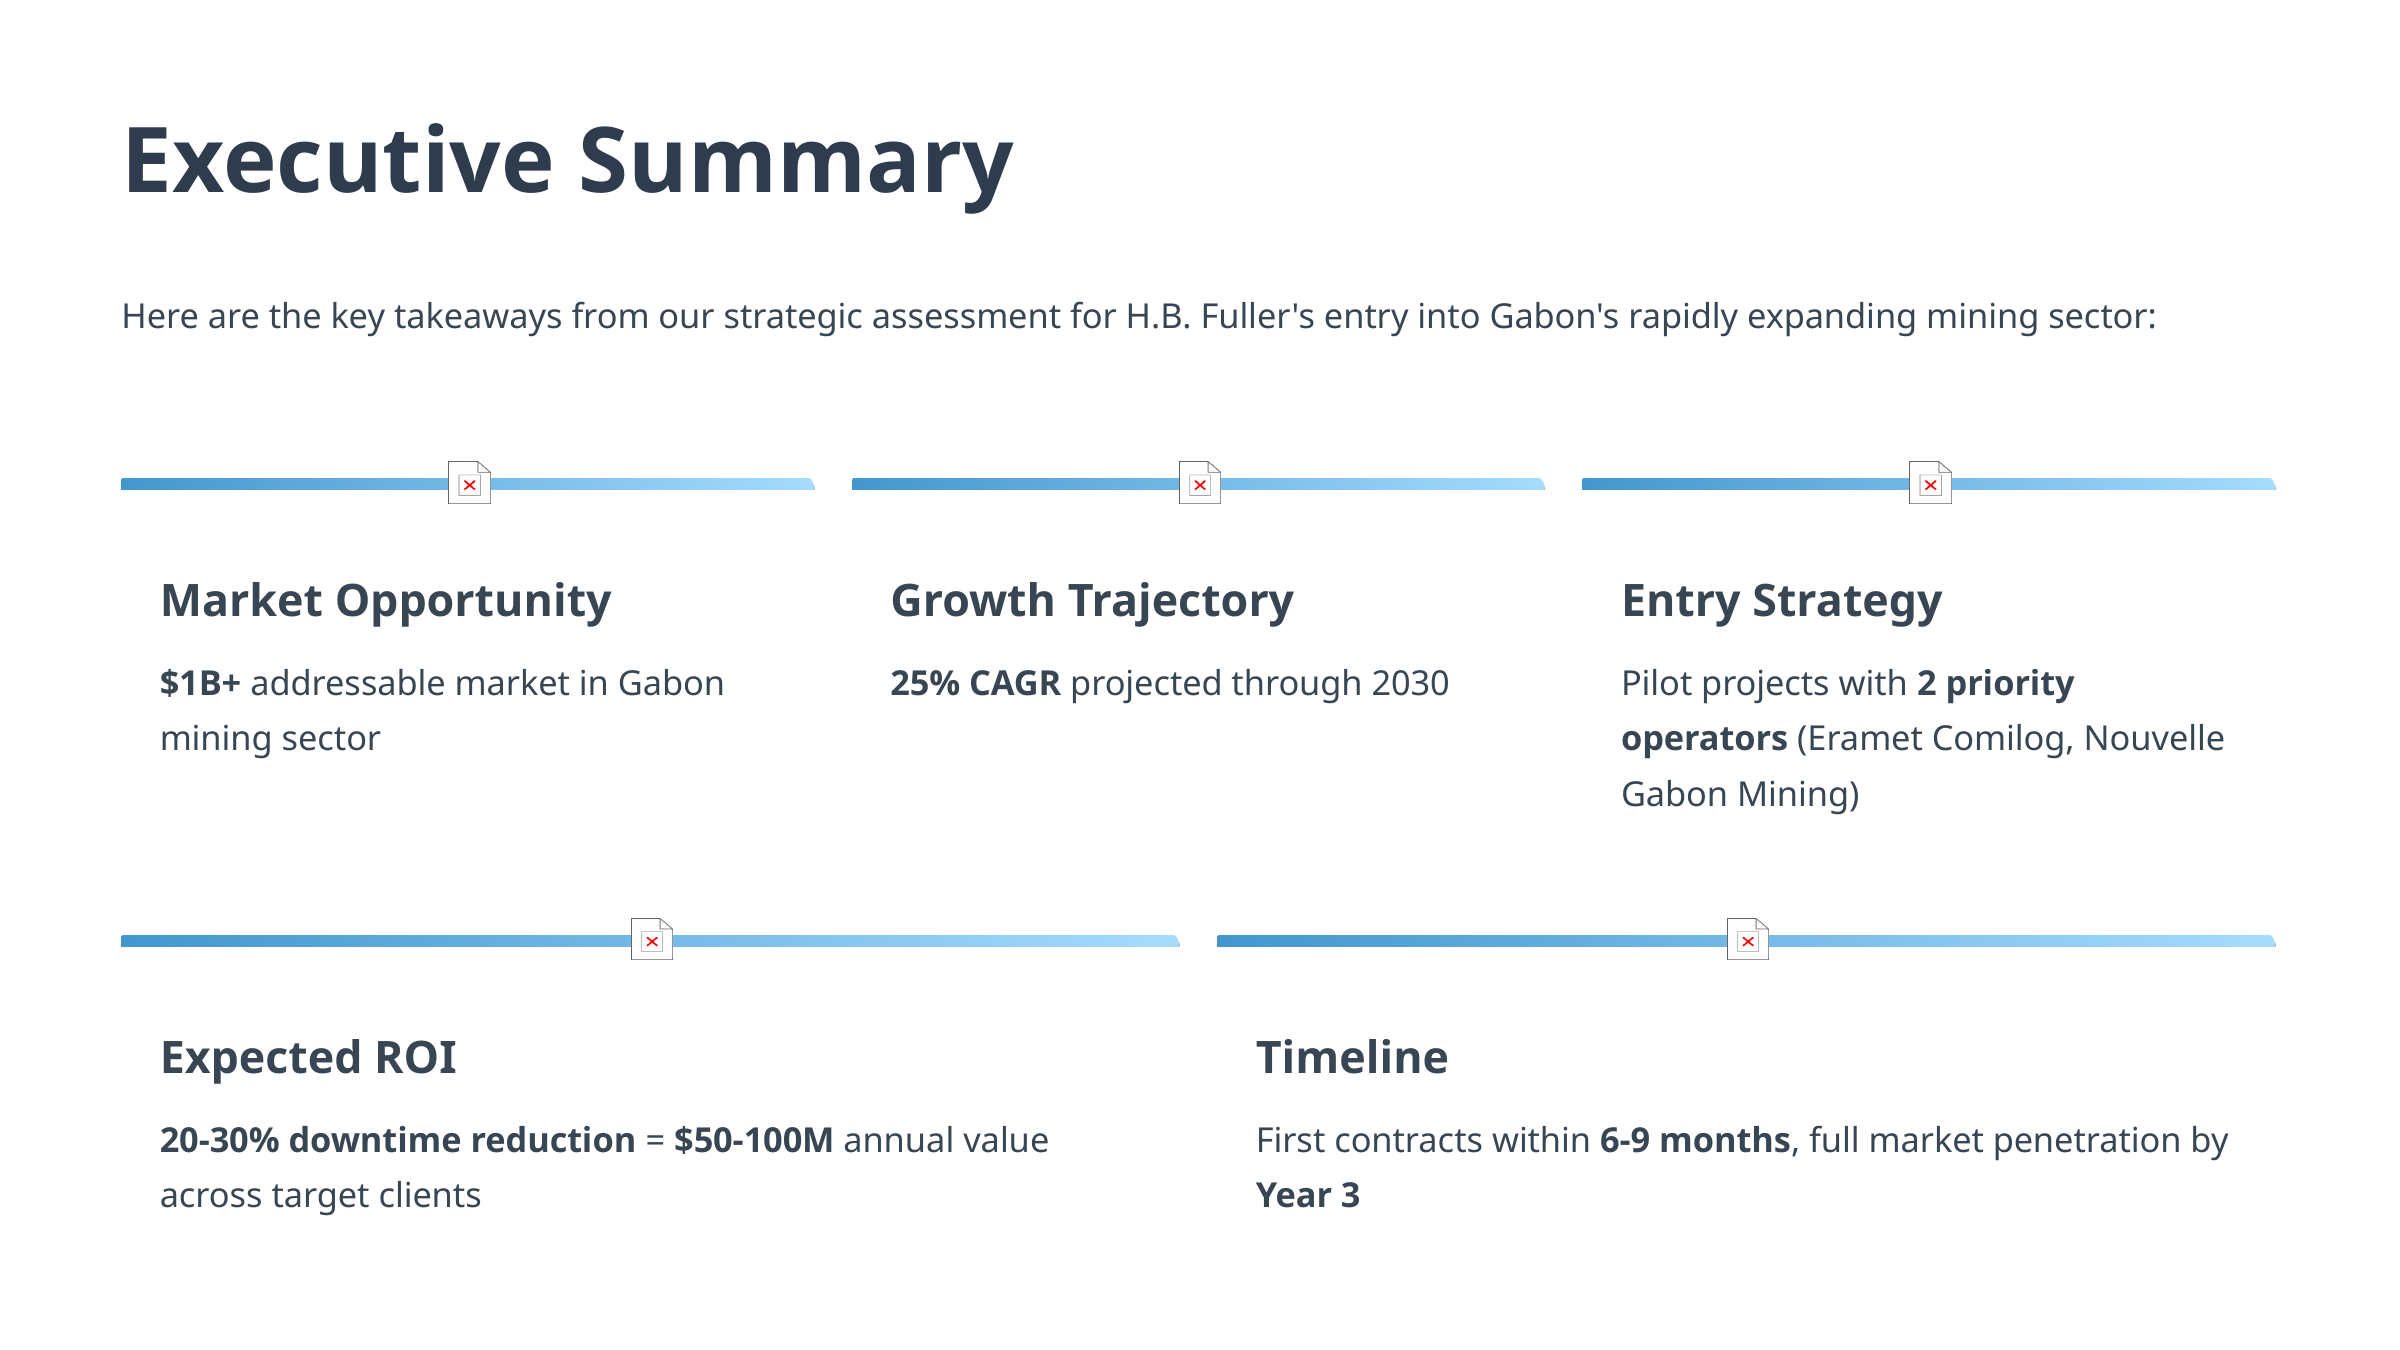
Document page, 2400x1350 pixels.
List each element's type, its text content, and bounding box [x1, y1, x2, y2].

text_box Pilot projects with 2 priority operators (Eramet Comilog, Nouvelle Gabon Mining) [1621, 647, 2240, 814]
text_box Timeline [1255, 1025, 1713, 1083]
text_box 20-30% downtime reduction = $50-100M annual value across target clients [159, 1103, 1145, 1215]
picture [1217, 886, 2279, 992]
text_box Entry Strategy [1621, 569, 2078, 627]
picture [1582, 430, 2279, 535]
text_box First contracts within 6-9 months, full market penetration by Year 3 [1255, 1103, 2241, 1215]
text_box Executive Summary [121, 96, 1035, 211]
picture [121, 886, 1183, 992]
text_box [851, 494, 1548, 853]
text_box [121, 951, 1183, 1254]
text_box Here are the key takeaways from our strategic assessment for H.B. Fuller's entry into Gabon's rapidly expanding mining sector: [121, 280, 2279, 392]
text_box Market Opportunity [159, 569, 617, 627]
picture [851, 430, 1548, 535]
text_box $1B+ addressable market in Gabon mining sector [159, 647, 779, 759]
text_box [1582, 494, 2279, 853]
text_box [121, 494, 818, 853]
text_box Growth Trajectory [890, 569, 1348, 627]
picture [121, 430, 818, 535]
text_box 25% CAGR projected through 2030 [890, 647, 1510, 703]
text_box Expected ROI [159, 1025, 617, 1083]
text_box [1217, 951, 2279, 1254]
